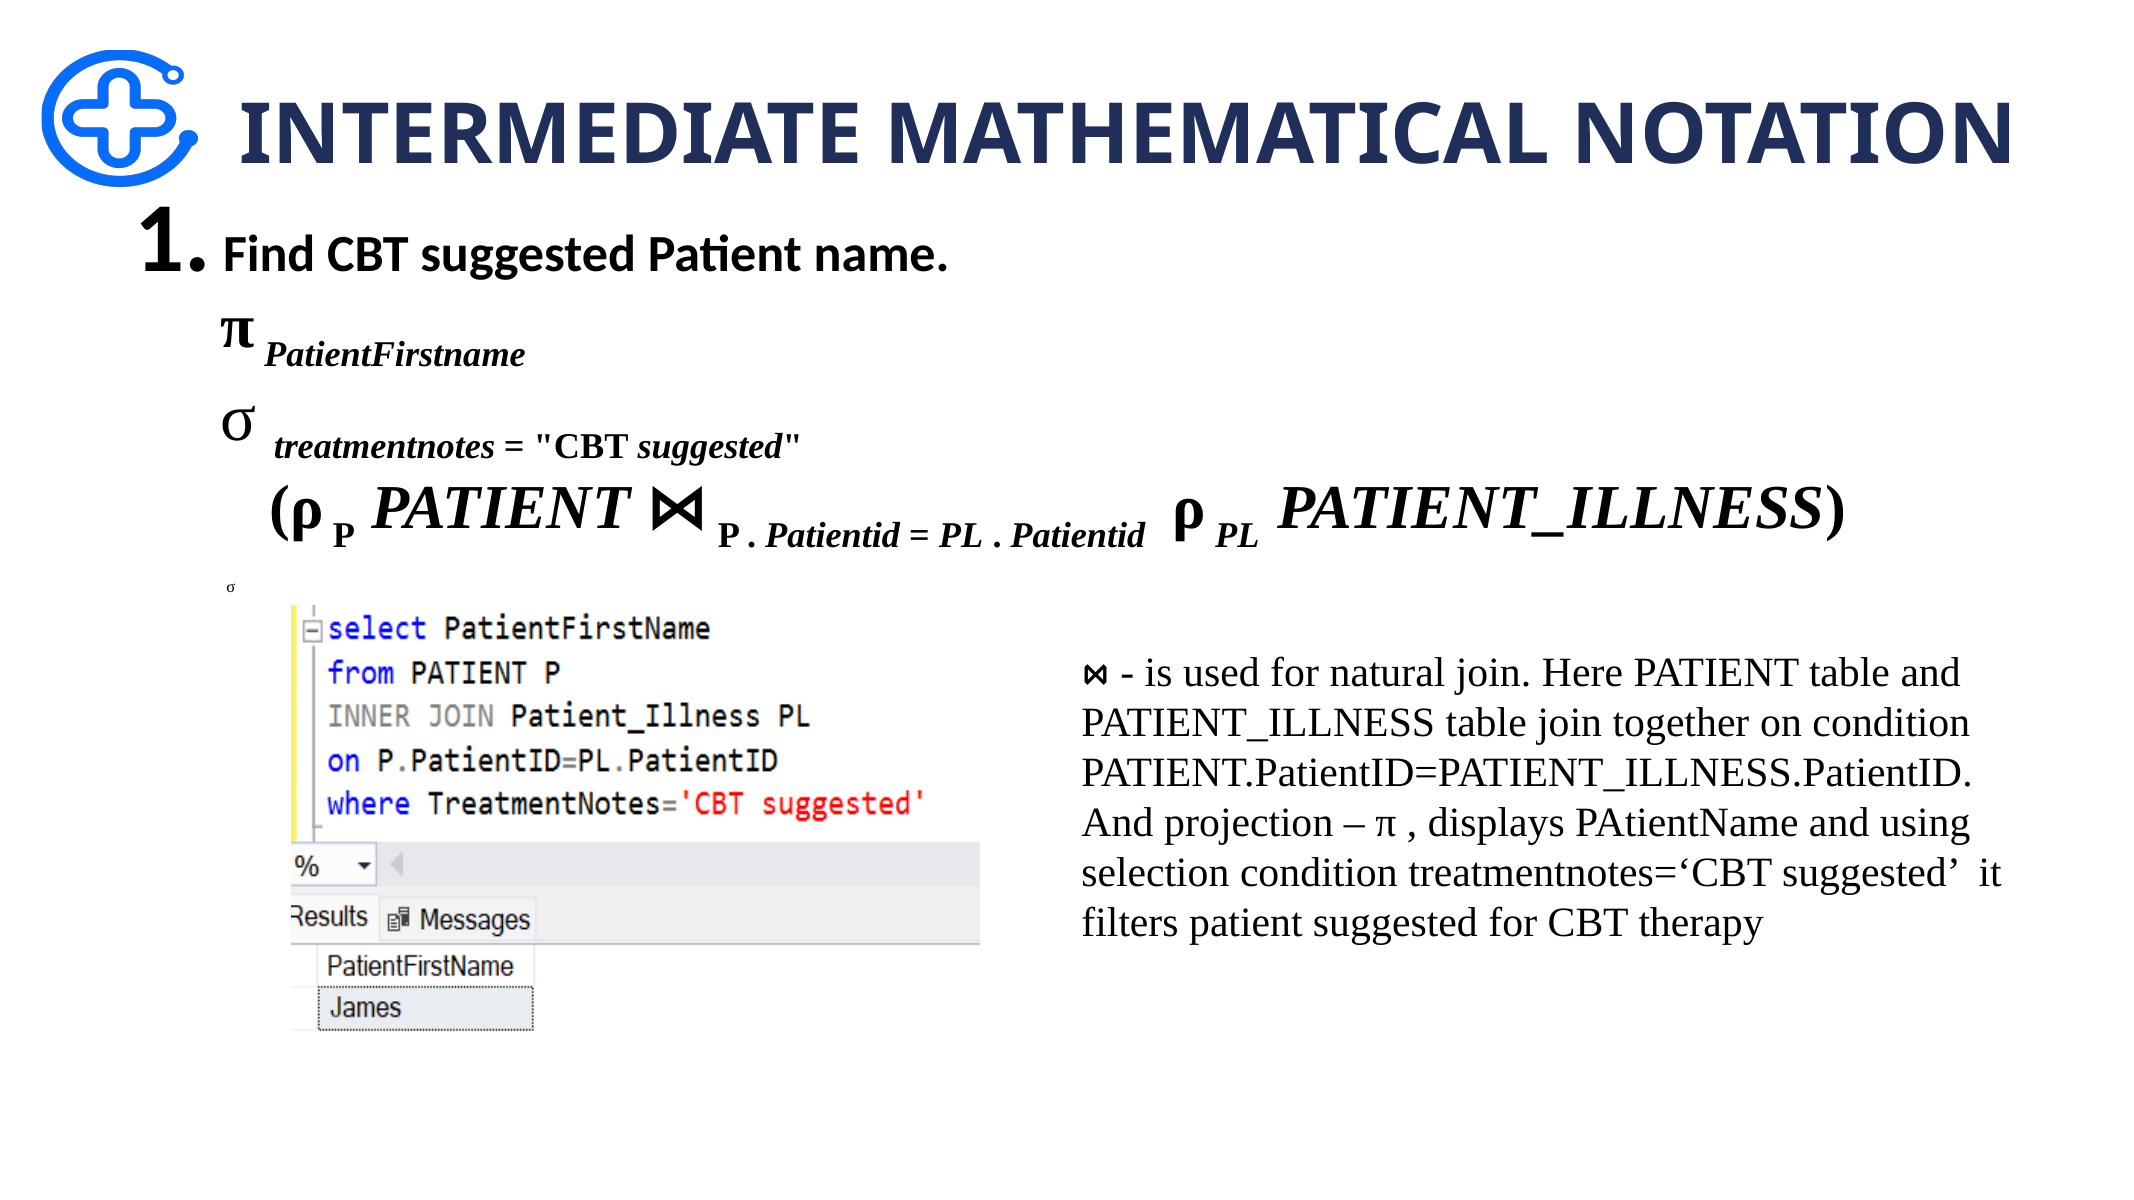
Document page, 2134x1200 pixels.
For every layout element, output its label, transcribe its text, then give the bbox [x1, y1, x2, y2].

text_box [41, 50, 199, 187]
text_box π PatientFirstname σ treatmentnotes = "CBT suggested" (ρ P PATIENT ⋈ P . Patientid = PL . Patientid ρ PL PATIENT_ILLNESS) σ [205, 277, 2134, 616]
text_box INTERMEDIATE MATHEMATICAL NOTATION [224, 46, 2134, 188]
text_box Find CBT suggested Patient name. [120, 212, 1892, 290]
text_box ⋈ - is used for natural join. Here PATIENT table and PATIENT_ILLNESS table join together on condition PATIENT.PatientID=PATIENT_ILLNESS.PatientID. And projection – π , displays PAtientName and using selection condition treatmentnotes=‘CBT suggested’ it filters patient suggested for CBT therapy [1066, 637, 2030, 953]
picture [291, 604, 980, 1051]
